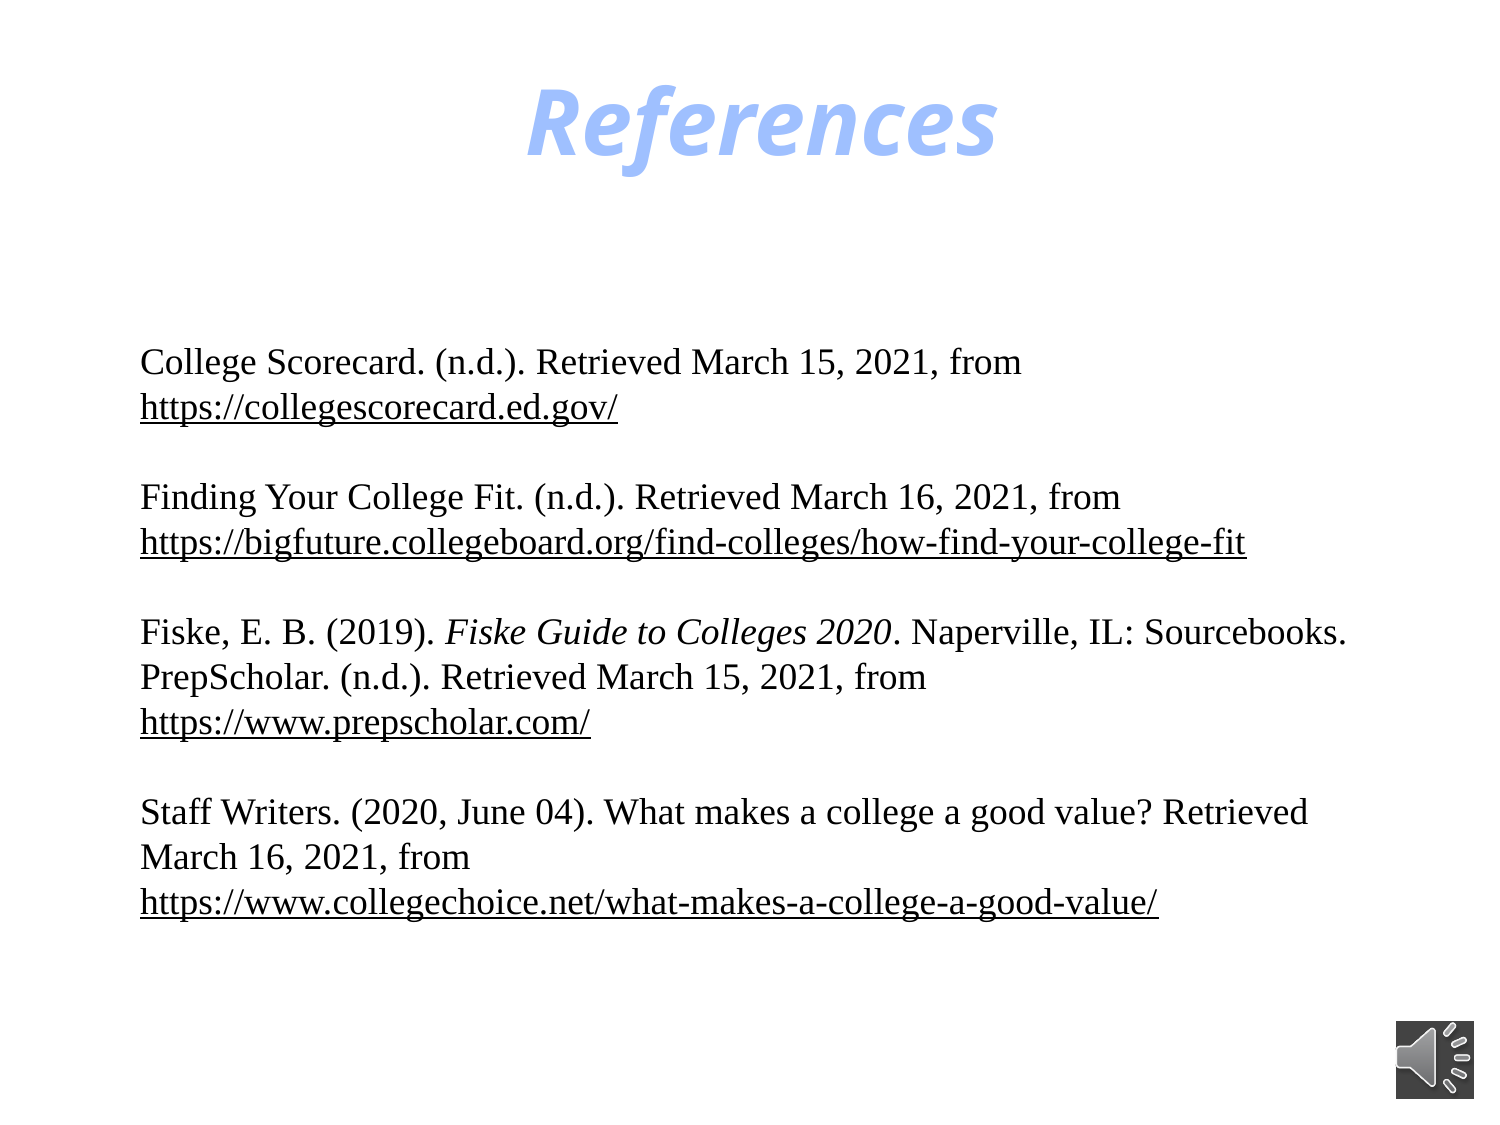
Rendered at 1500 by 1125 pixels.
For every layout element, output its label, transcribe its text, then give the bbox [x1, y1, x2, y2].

text_box College Scorecard. (n.d.). Retrieved March 15, 2021, from https://collegescorecard.ed.gov/ Finding Your College Fit. (n.d.). Retrieved March 16, 2021, from https://bigfuture.collegeboard.org/find-colleges/how-find-your-college-fit Fiske, E. B. (2019). Fiske Guide to Colleges 2020. Naperville, IL: Sourcebooks. PrepScholar. (n.d.). Retrieved March 15, 2021, from https://www.prepscholar.com/ Staff Writers. (2020, June 04). What makes a college a good value? Retrieved March 16, 2021, from https://www.collegechoice.net/what-makes-a-college-a-good-value/ [124, 274, 1388, 1038]
title References [125, 37, 1400, 201]
picture [1394, 1019, 1476, 1101]
